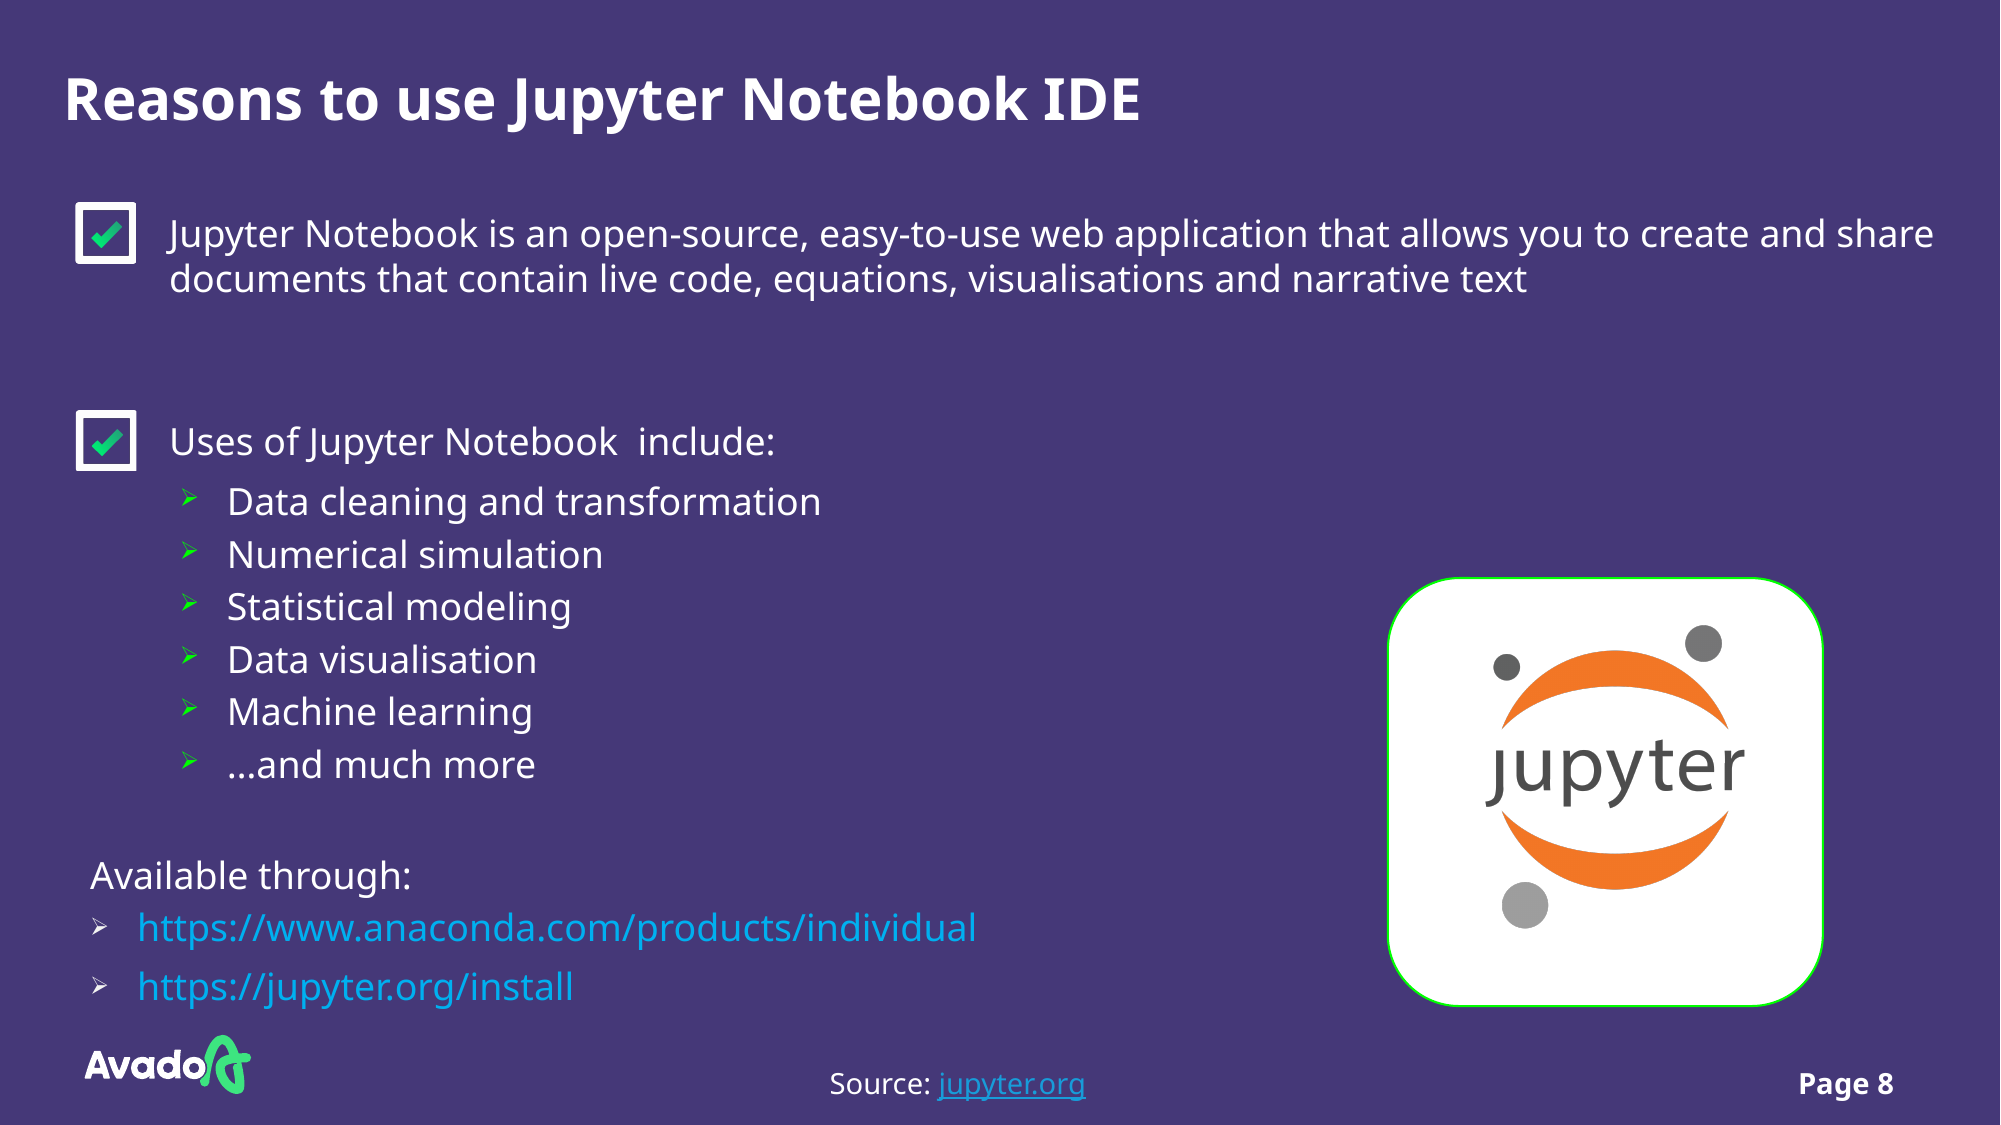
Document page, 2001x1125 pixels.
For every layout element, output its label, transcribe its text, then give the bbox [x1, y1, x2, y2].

text_box [1386, 576, 1824, 1008]
title Reasons to use Jupyter Notebook IDE [48, 62, 1849, 163]
list Jupyter Notebook is an open-source, easy-to-use web application that allows you to create and share documents that contain live code, equations, visualisations and narrative text [154, 202, 2000, 345]
text_box Source: jupyter.org [814, 1057, 1801, 1113]
text_box Data cleaning and transformation Numerical simulation Statistical modeling Data visualisation Machine learning …and much more [165, 471, 1166, 794]
text_box Page 8 [1783, 1057, 2000, 1125]
picture [75, 202, 136, 264]
picture [1482, 621, 1749, 930]
text_box Available through: https://www.anaconda.com/products/individual https://jupyter.org/install [75, 844, 1439, 1022]
text_box Uses of Jupyter Notebook include: [154, 410, 942, 471]
picture [75, 410, 137, 471]
